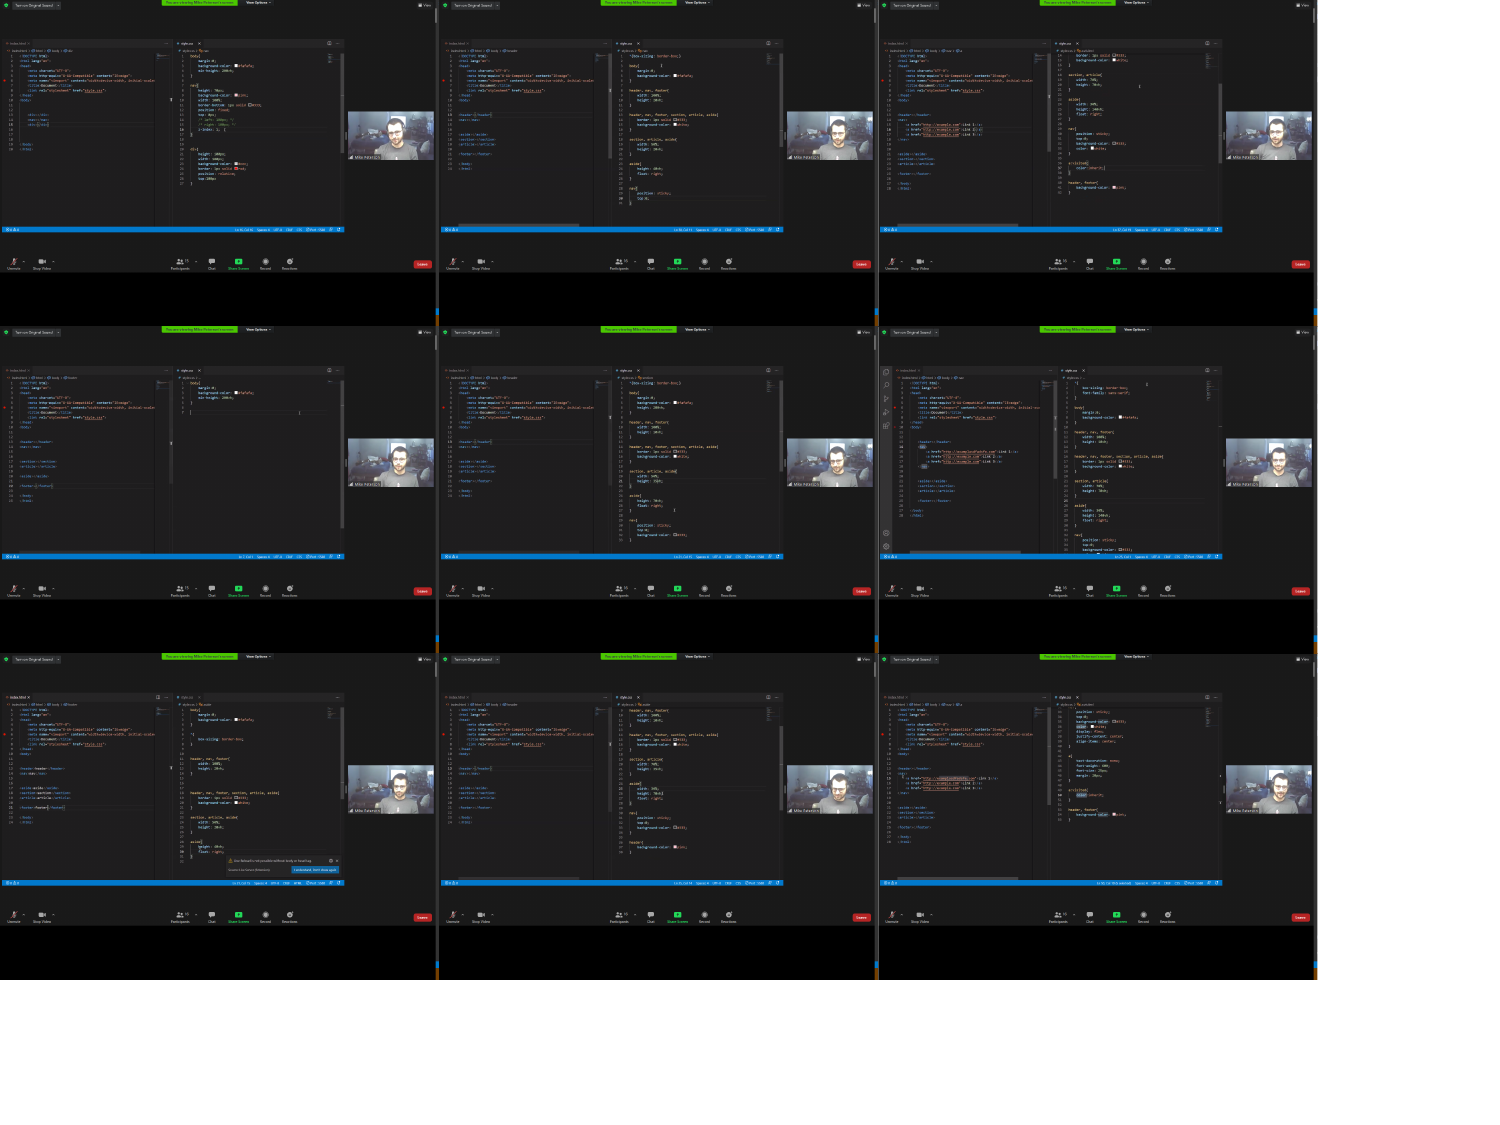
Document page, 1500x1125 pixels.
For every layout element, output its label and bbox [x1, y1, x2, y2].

picture [0, 0, 1318, 980]
